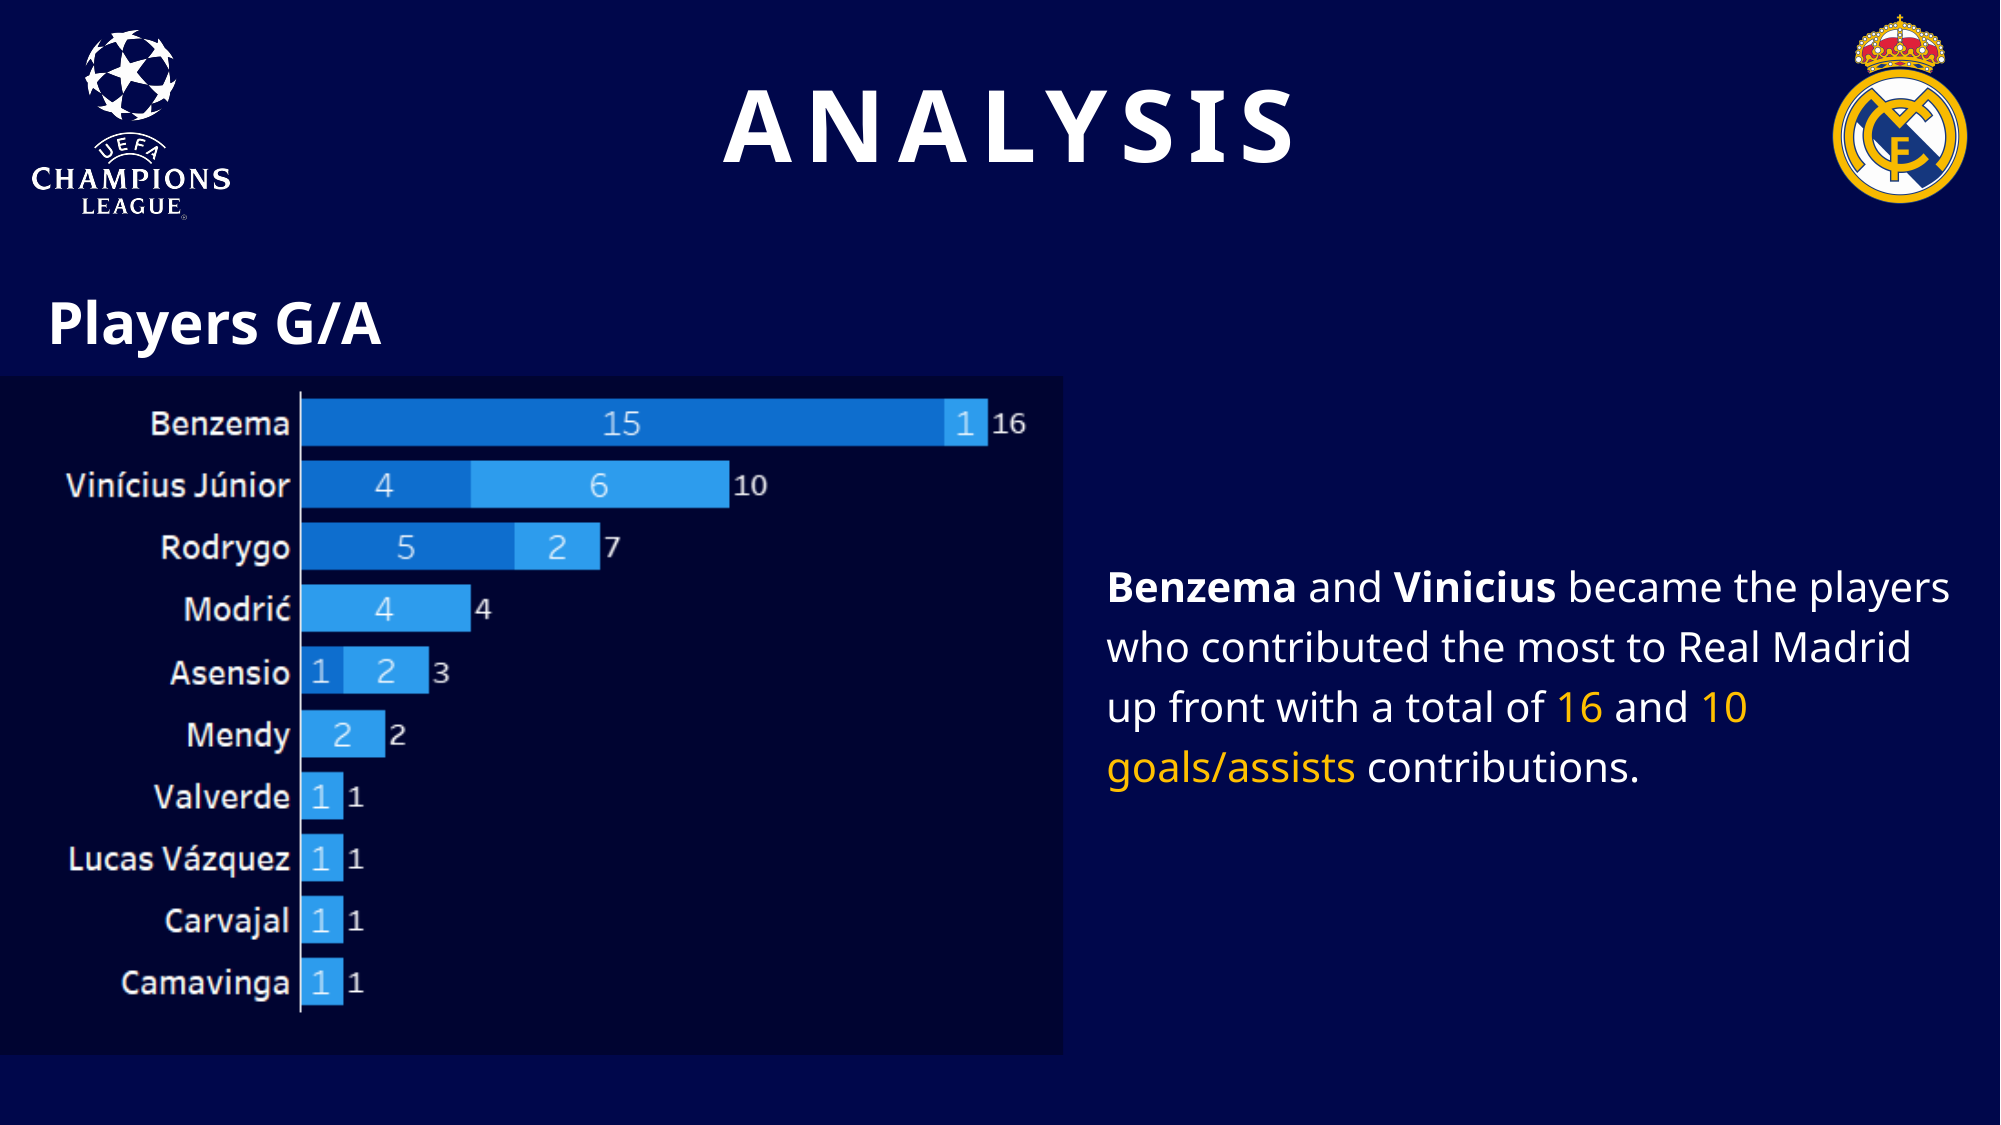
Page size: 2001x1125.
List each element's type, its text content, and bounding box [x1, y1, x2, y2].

text_box Benzema and Vinicius became the players who contributed the most to Real Madrid up front with a total of 16 and 10 goals/assists contributions. [1091, 543, 1968, 799]
picture [0, 376, 1064, 1055]
text_box ANALYSIS [230, 55, 1832, 190]
picture [32, 30, 230, 220]
text_box Players G/A [32, 264, 456, 364]
picture [1832, 14, 1968, 204]
